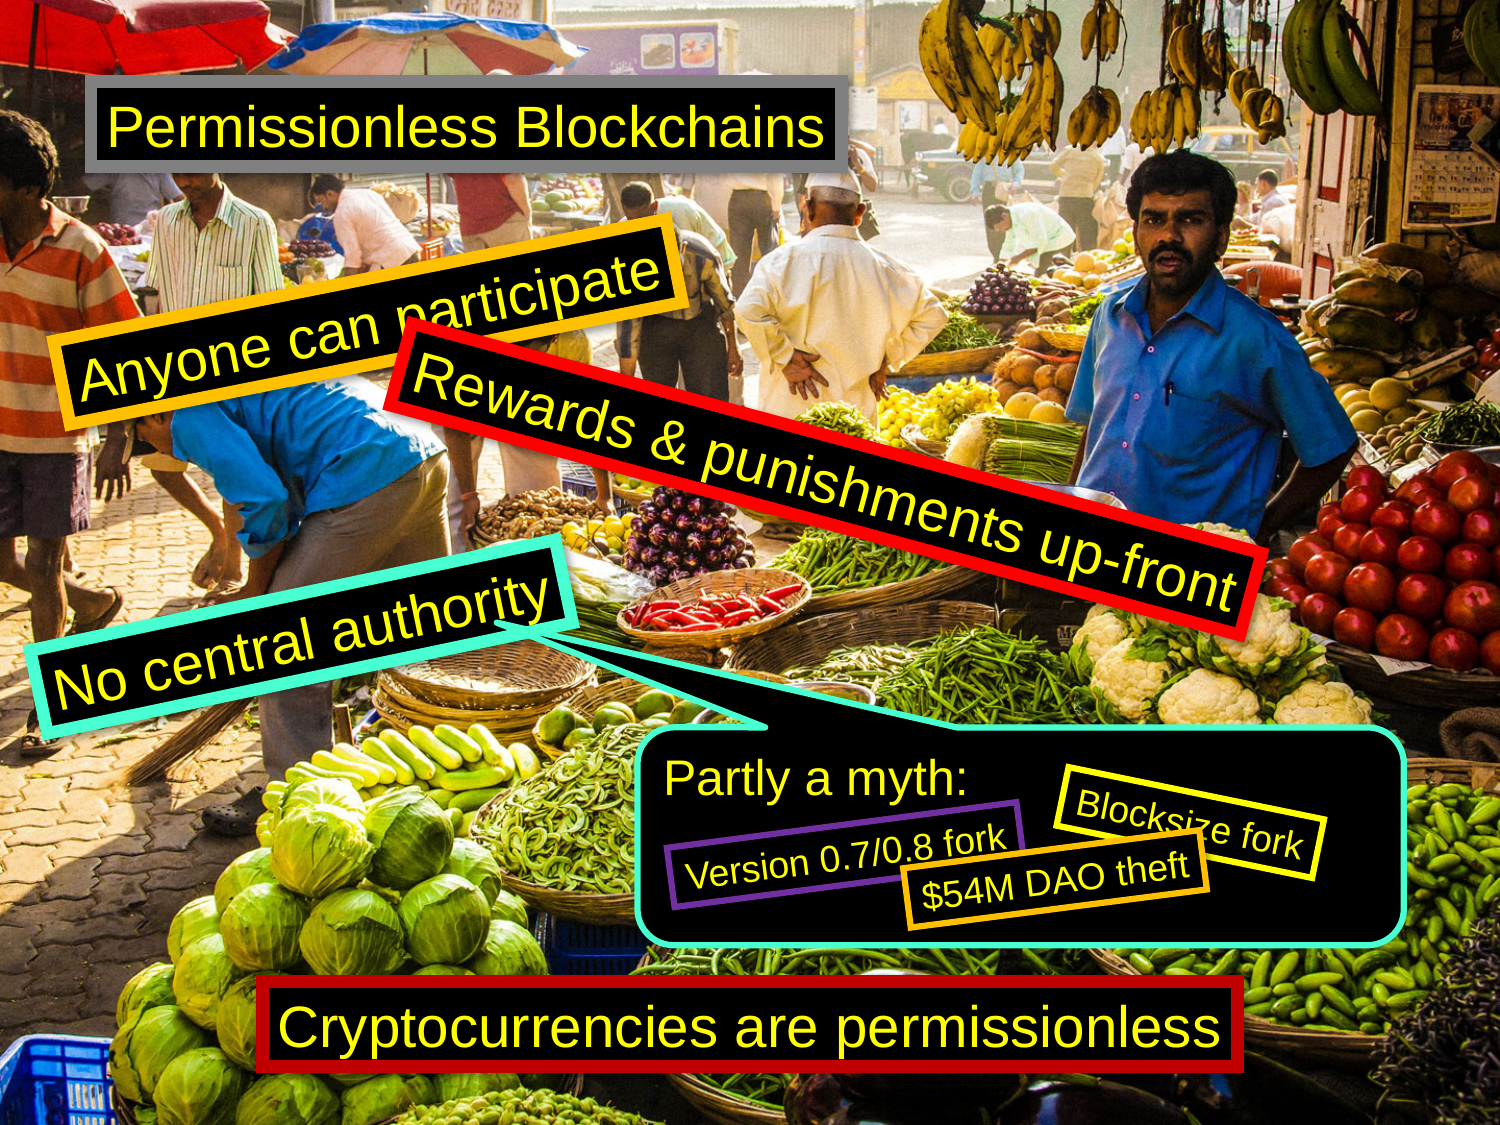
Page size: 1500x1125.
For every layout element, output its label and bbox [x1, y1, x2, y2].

text_box [637, 727, 1405, 946]
picture [0, 0, 1500, 1125]
